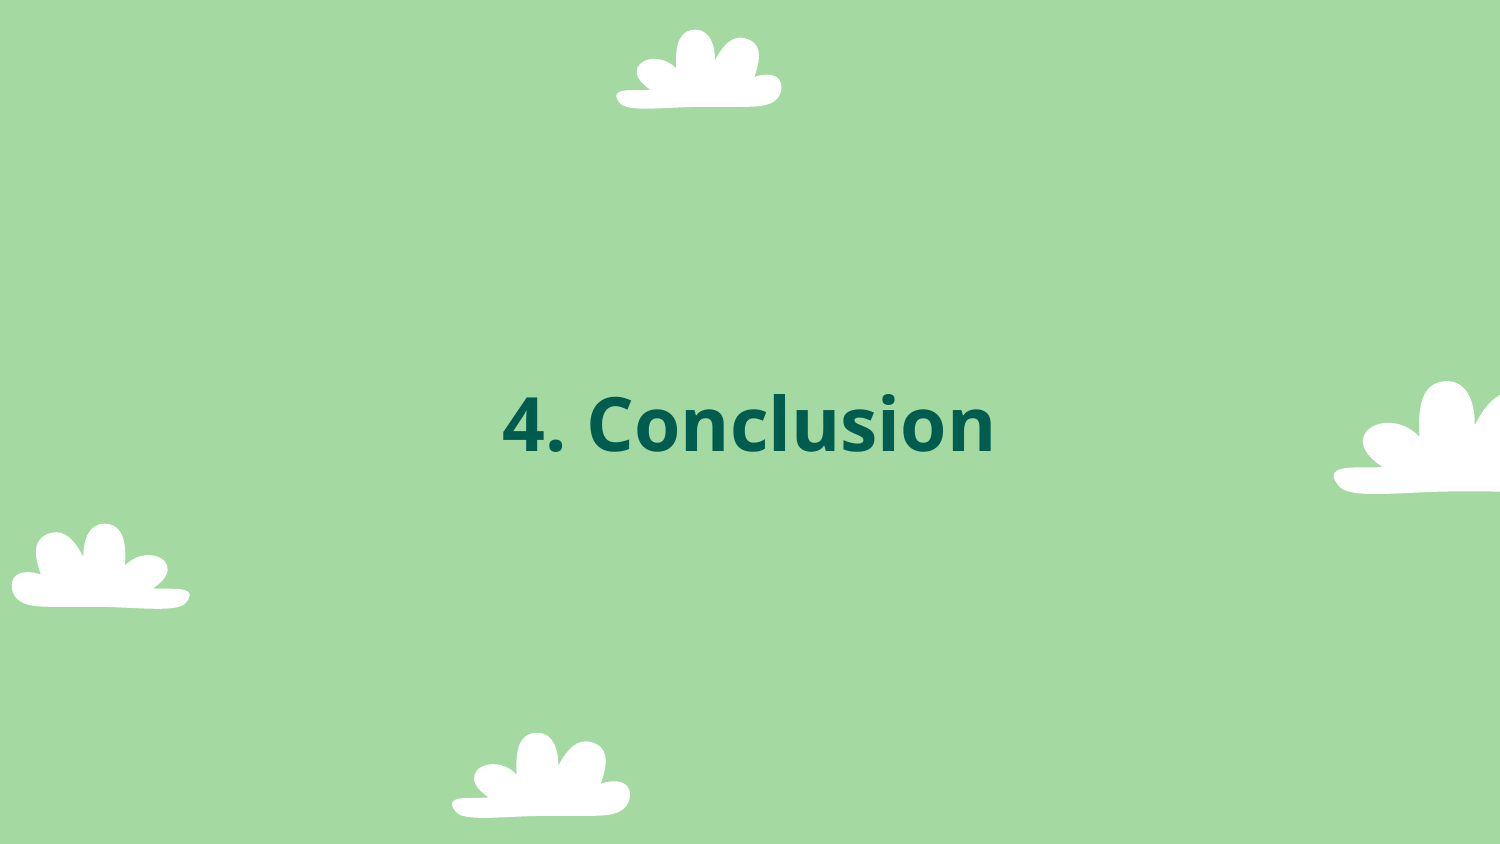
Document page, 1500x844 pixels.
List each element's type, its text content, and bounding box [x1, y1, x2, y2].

text_box 4. Conclusion [199, 190, 1300, 654]
